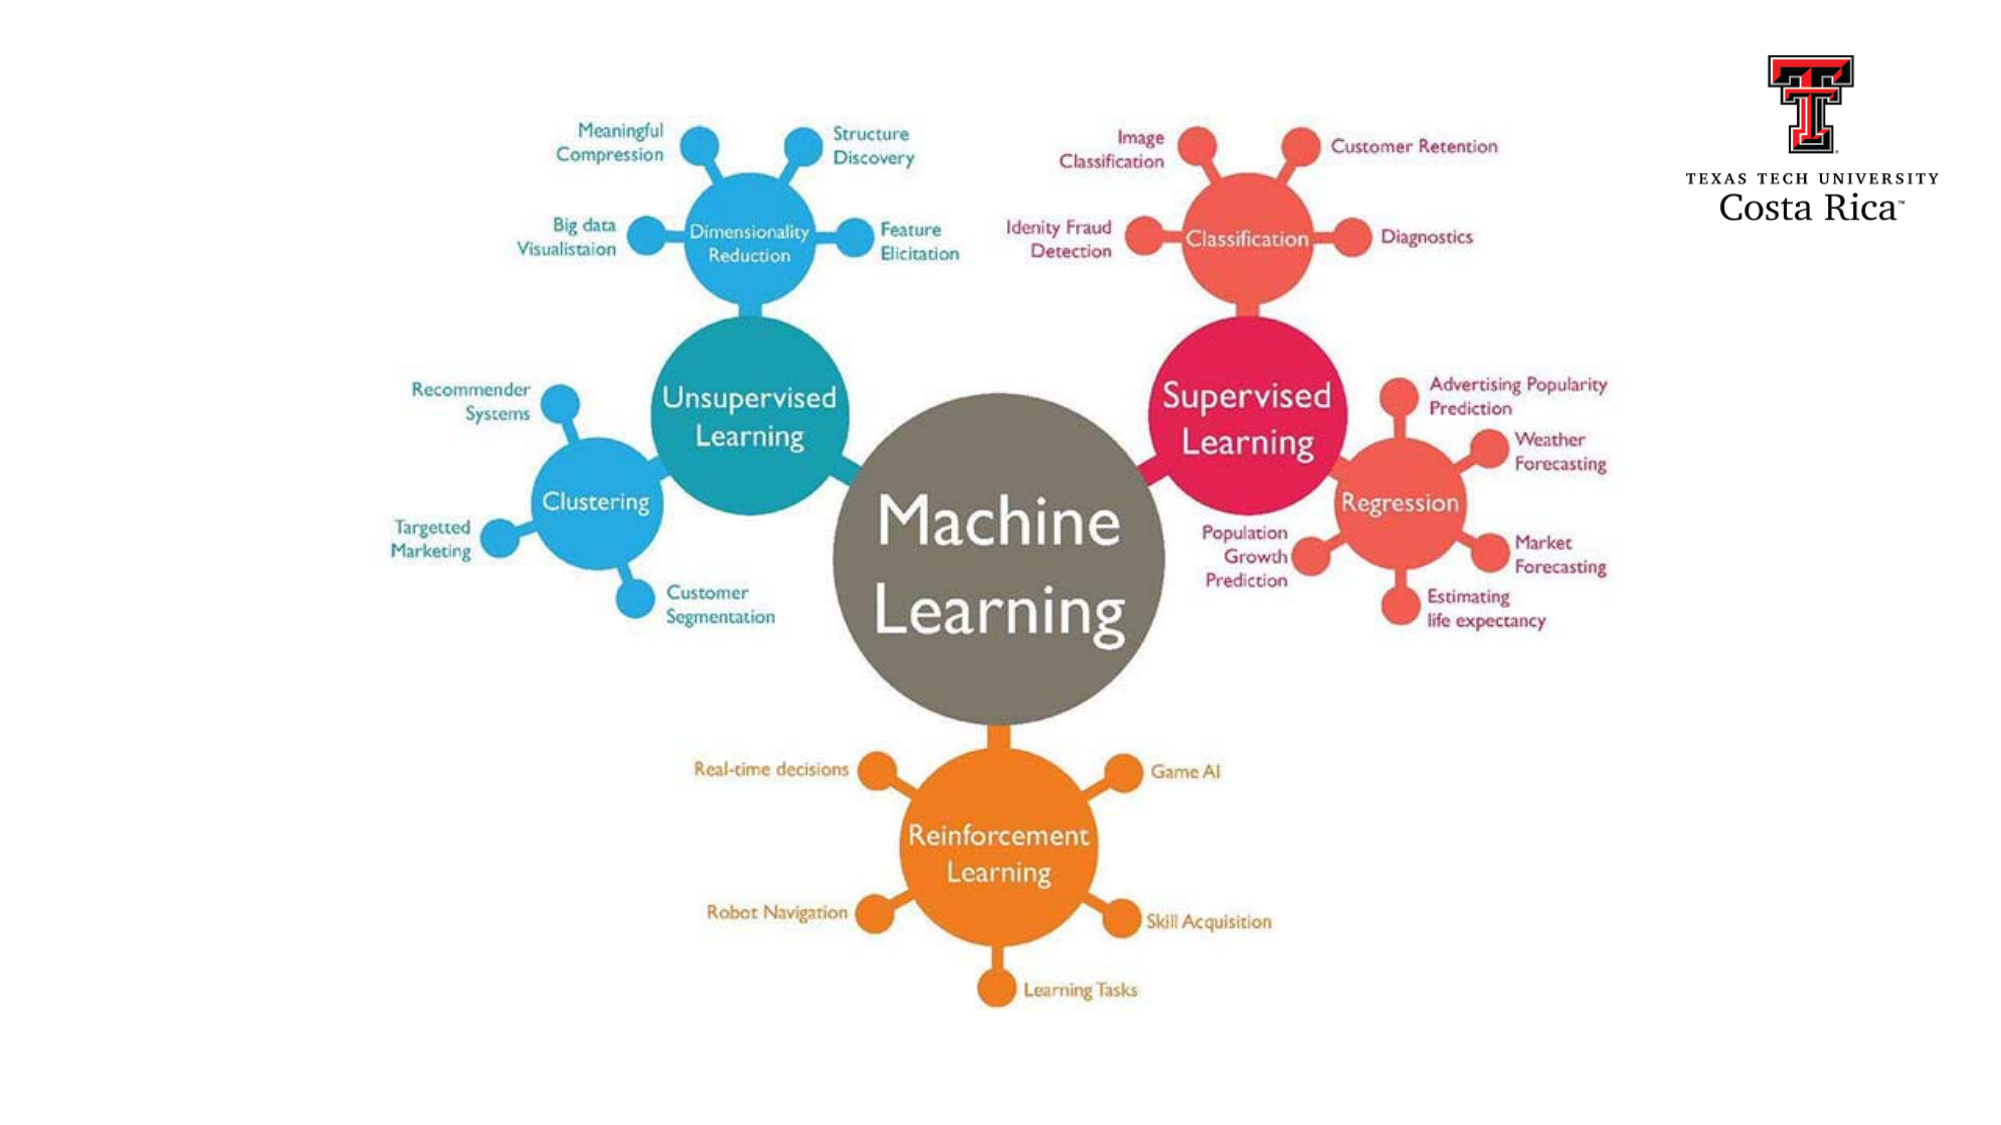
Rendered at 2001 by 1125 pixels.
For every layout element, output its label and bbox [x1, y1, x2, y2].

picture [1664, 30, 1964, 251]
picture [374, 115, 1625, 1010]
